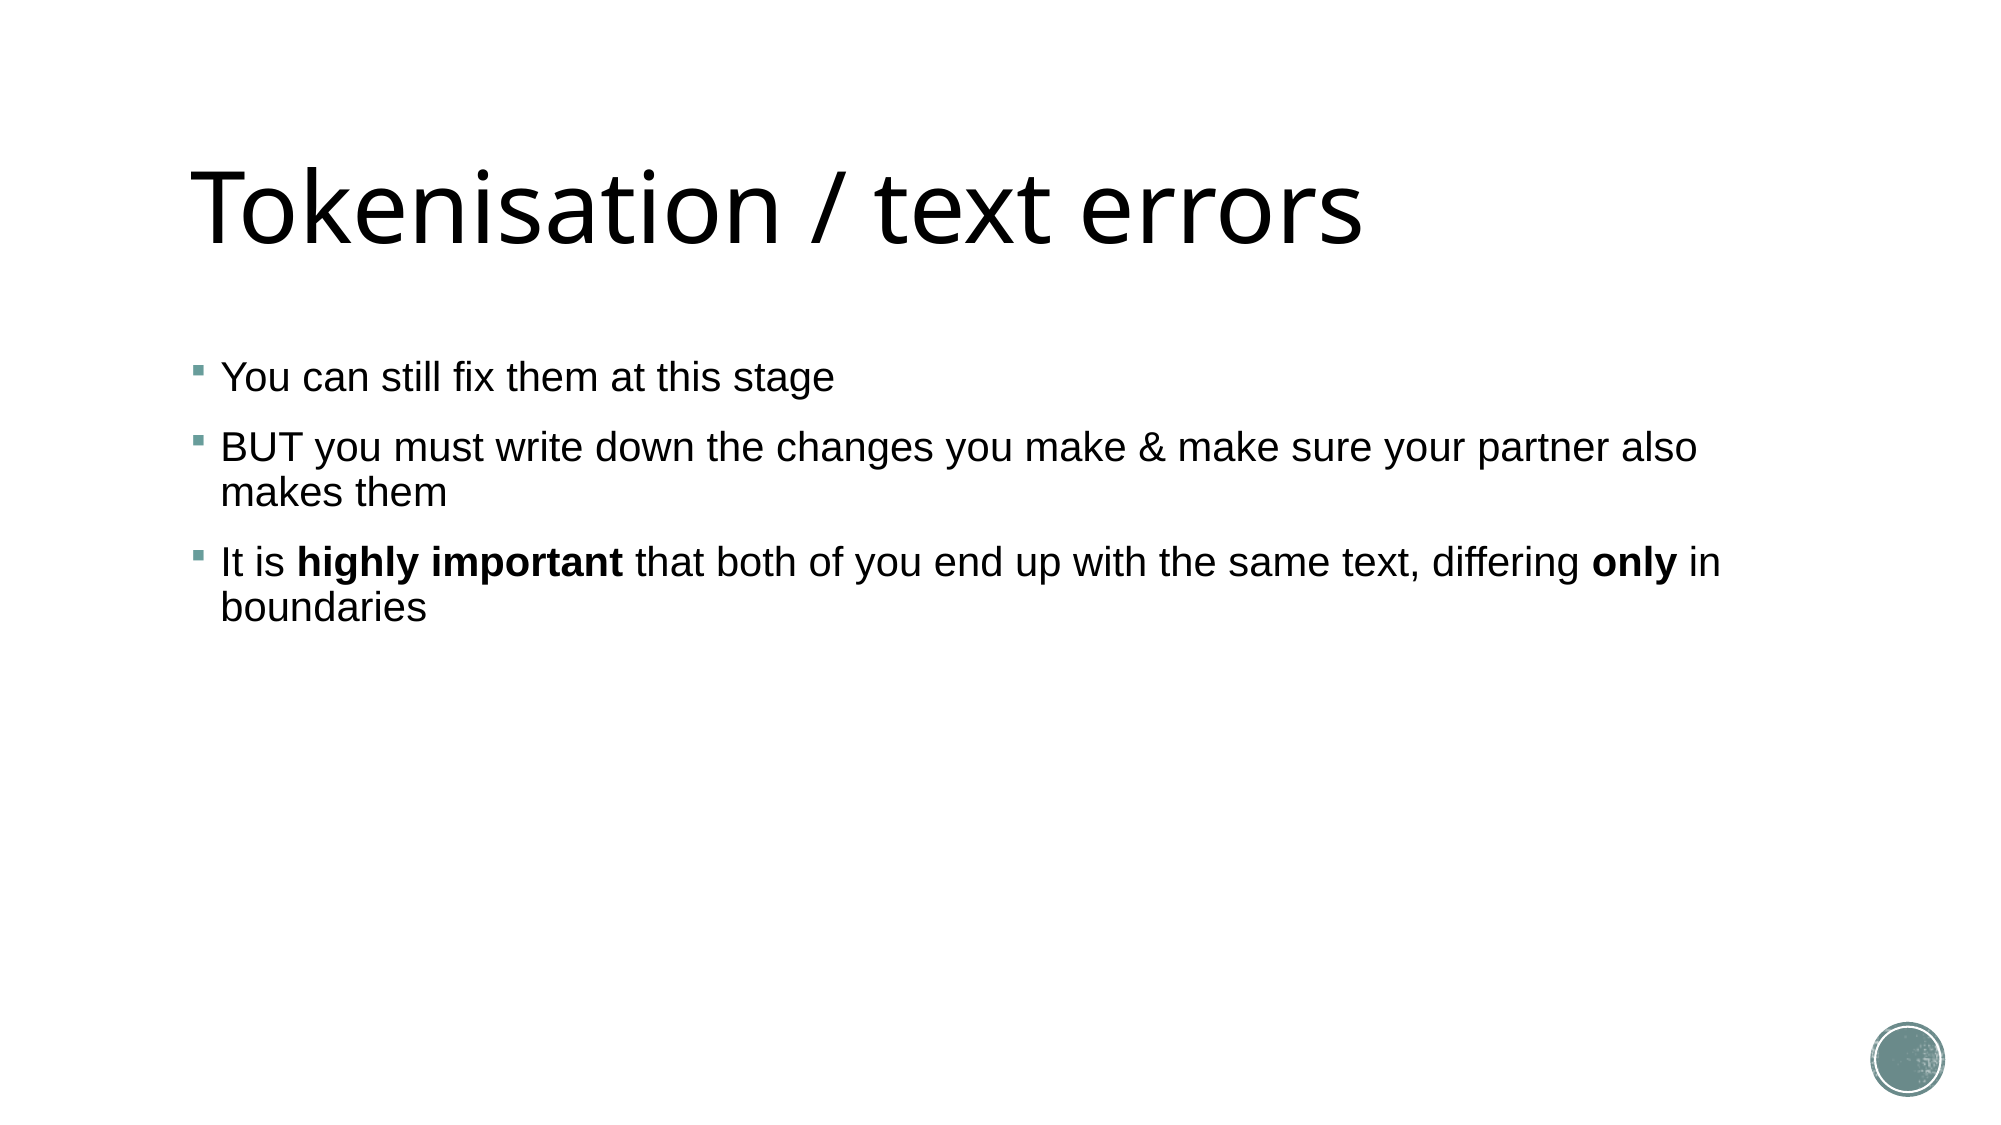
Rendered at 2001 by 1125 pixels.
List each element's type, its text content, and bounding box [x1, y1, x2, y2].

title Tokenisation / text errors [175, 79, 1826, 344]
list You can still fix them at this stage BUT you must write down the changes you make & make sure your partner also makes them It is highly important that both of you end up with the same text, differing only in boundaries [175, 348, 1826, 1013]
